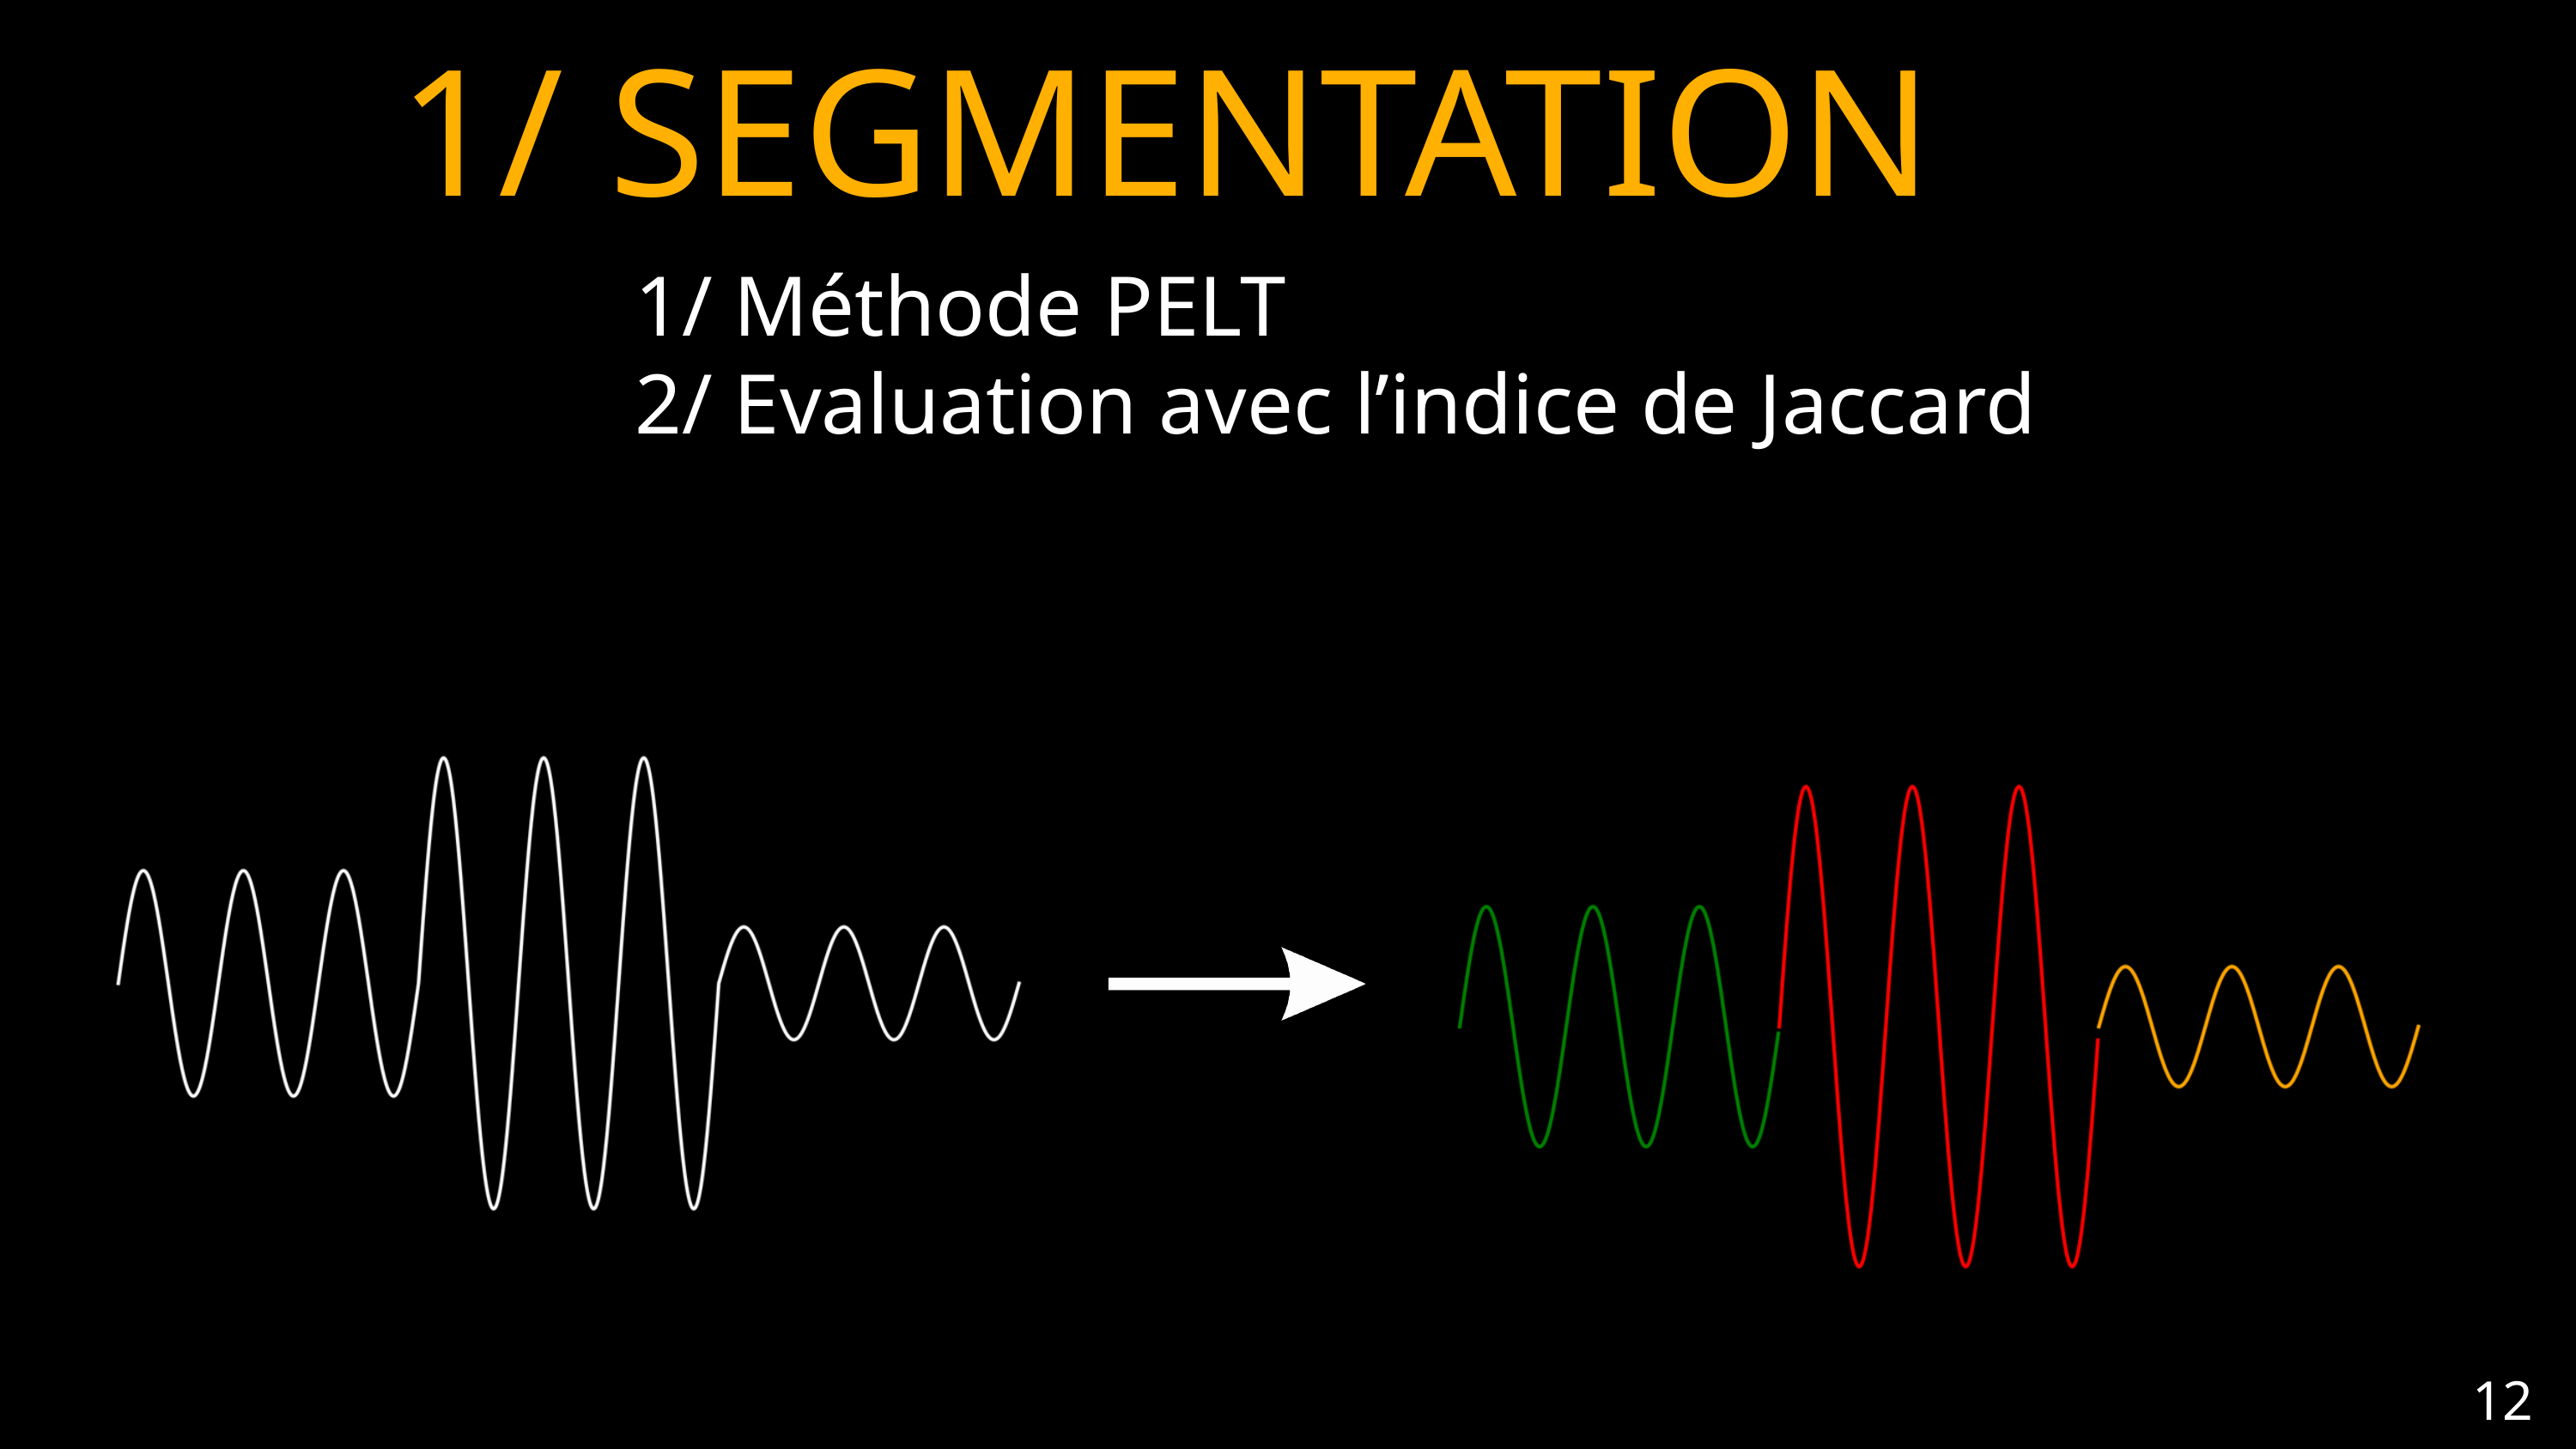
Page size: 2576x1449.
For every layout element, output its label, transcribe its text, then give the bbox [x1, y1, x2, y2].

text_box 1/ Méthode PELT 2/ Evaluation avec l’indice de Jaccard [635, 254, 2289, 452]
text_box [1108, 947, 1366, 1021]
text_box [61, 724, 1076, 1245]
text_box 12 [2472, 1355, 2534, 1431]
text_box 1/ SEGMENTATION [398, 33, 2178, 232]
text_box [1398, 750, 2479, 1304]
